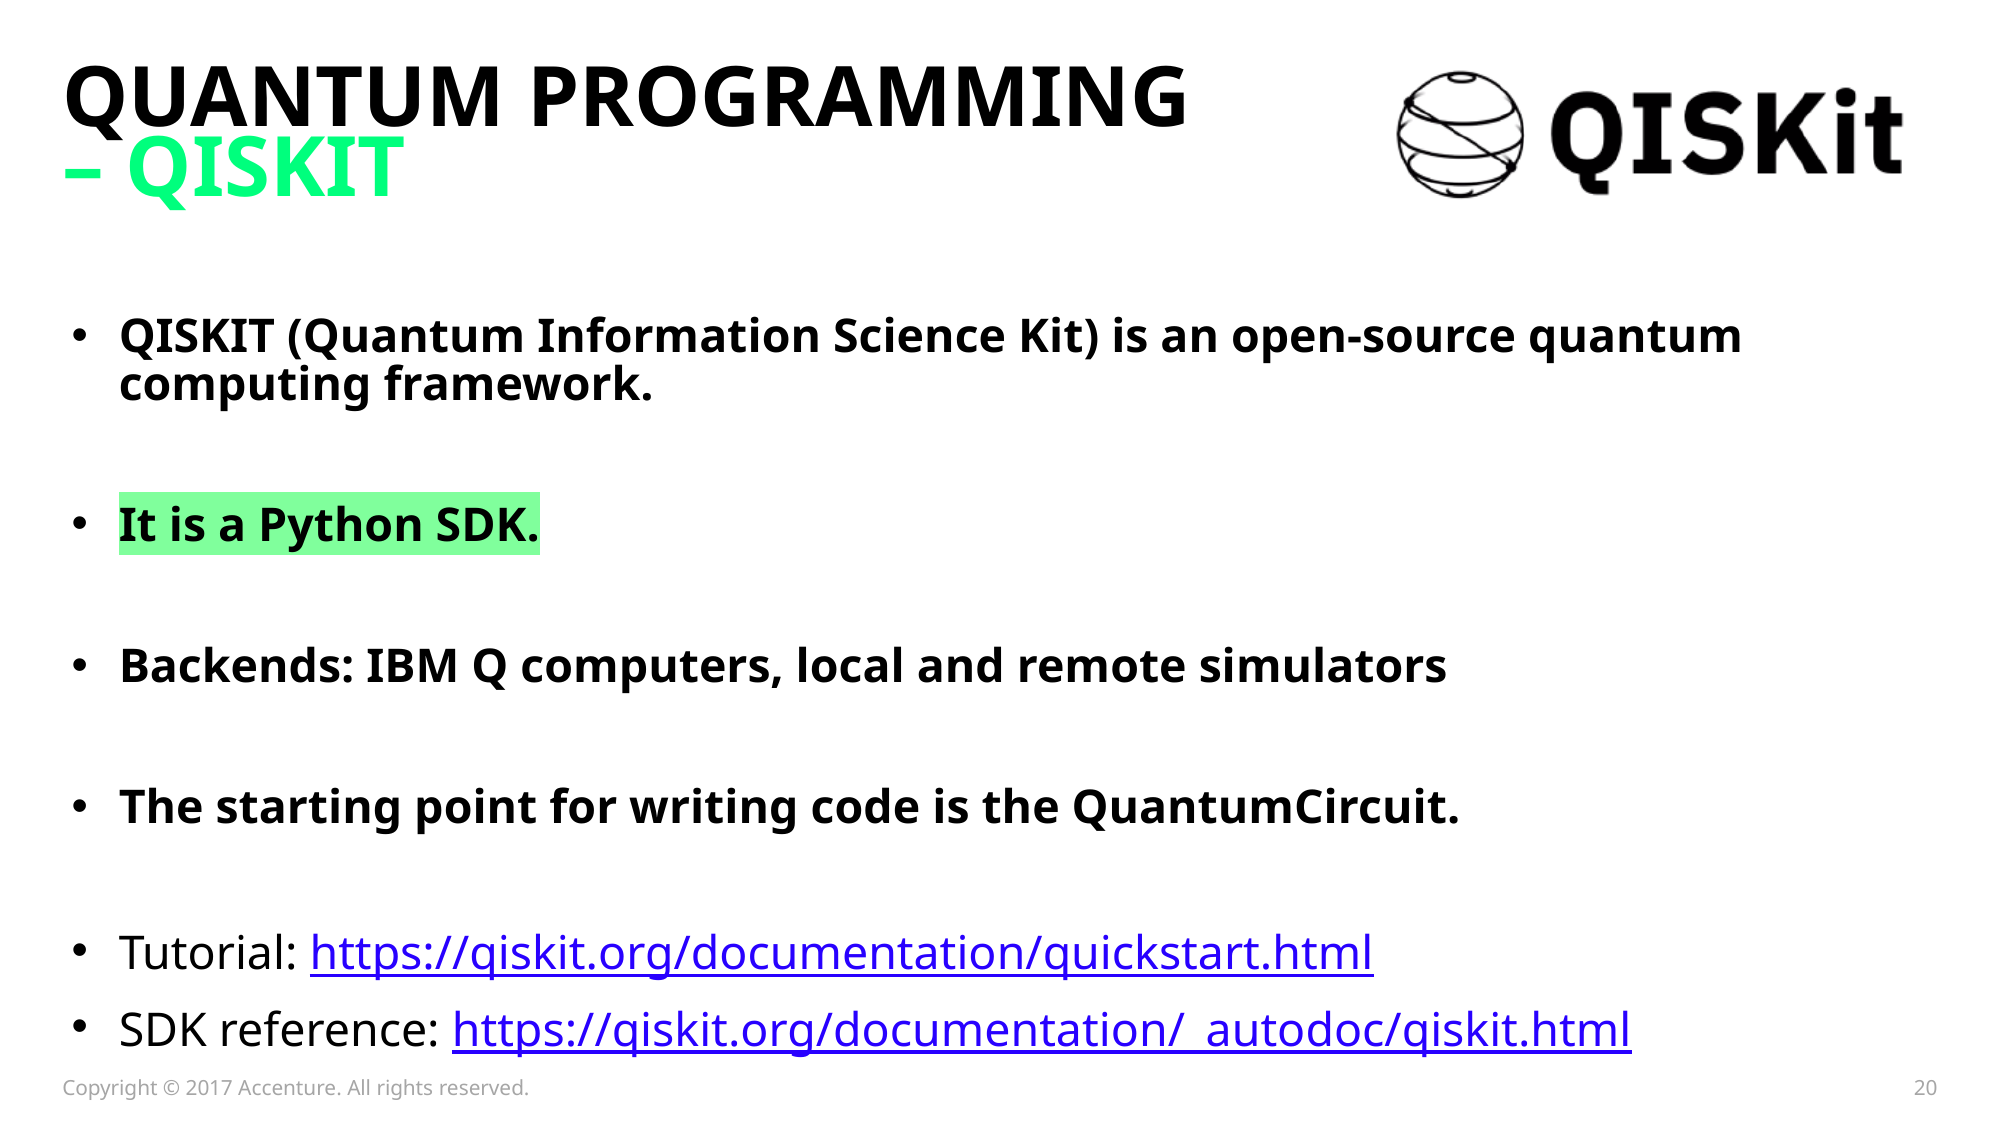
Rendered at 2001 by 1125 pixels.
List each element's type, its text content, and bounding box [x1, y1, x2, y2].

footer Copyright © 2017 Accenture. All rights reserved. [62, 1070, 1000, 1104]
picture [1364, 55, 1938, 219]
title Quantum Programming – QISKIT [62, 62, 1242, 225]
list QISKIT (Quantum Information Science Kit) is an open-source quantum computing framework. It is a Python SDK. Backends: IBM Q computers, local and remote simulators The starting point for writing code is the QuantumCircuit. Tutorial: https://qiskit.org/documentation/quickstart.html SDK reference: https://qiskit.org/documentation/_autodoc/qiskit.html [62, 299, 1766, 1070]
slide_number 20 [1887, 1069, 1938, 1104]
